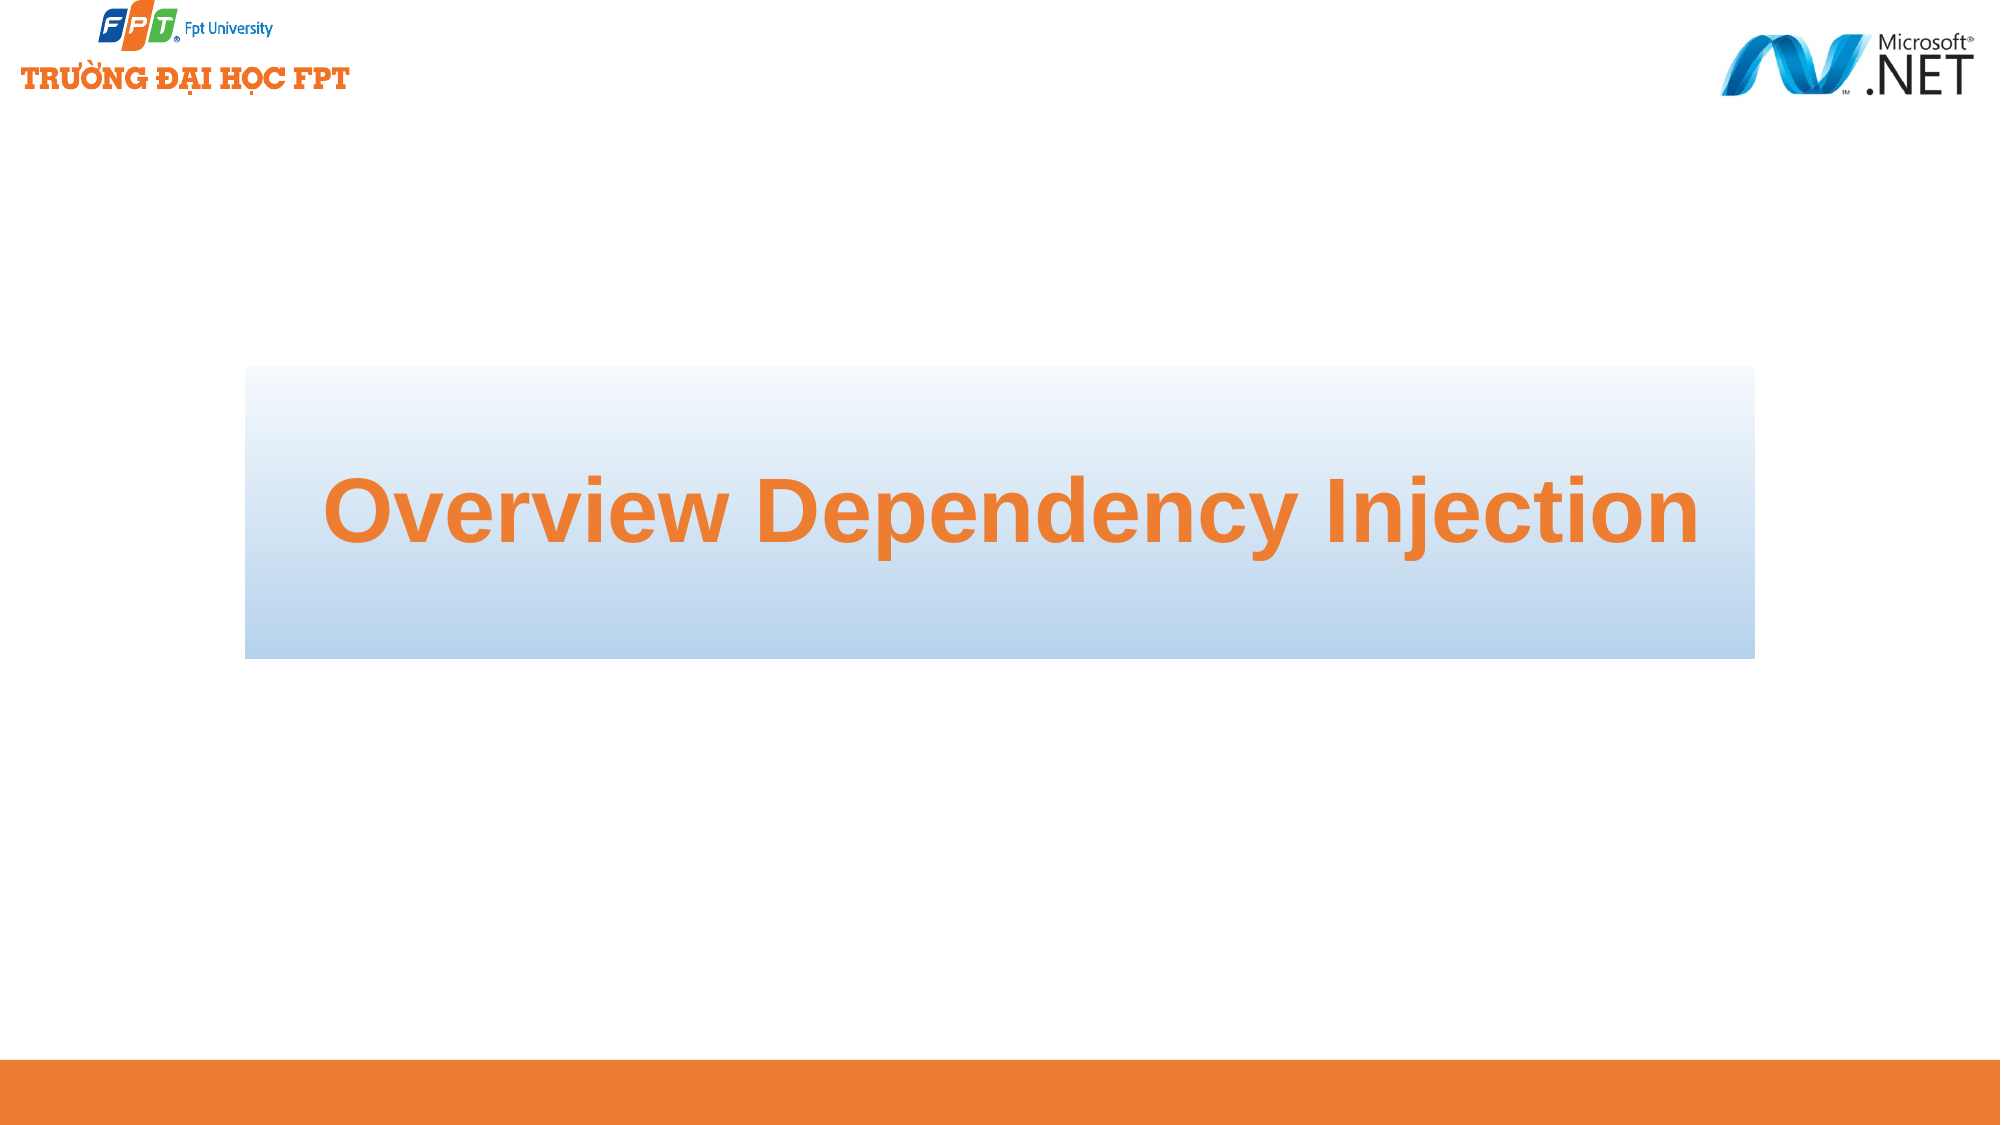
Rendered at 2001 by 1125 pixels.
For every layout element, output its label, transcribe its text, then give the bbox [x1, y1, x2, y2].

title Overview Dependency Injection [245, 367, 1755, 659]
picture [1685, 0, 2001, 129]
